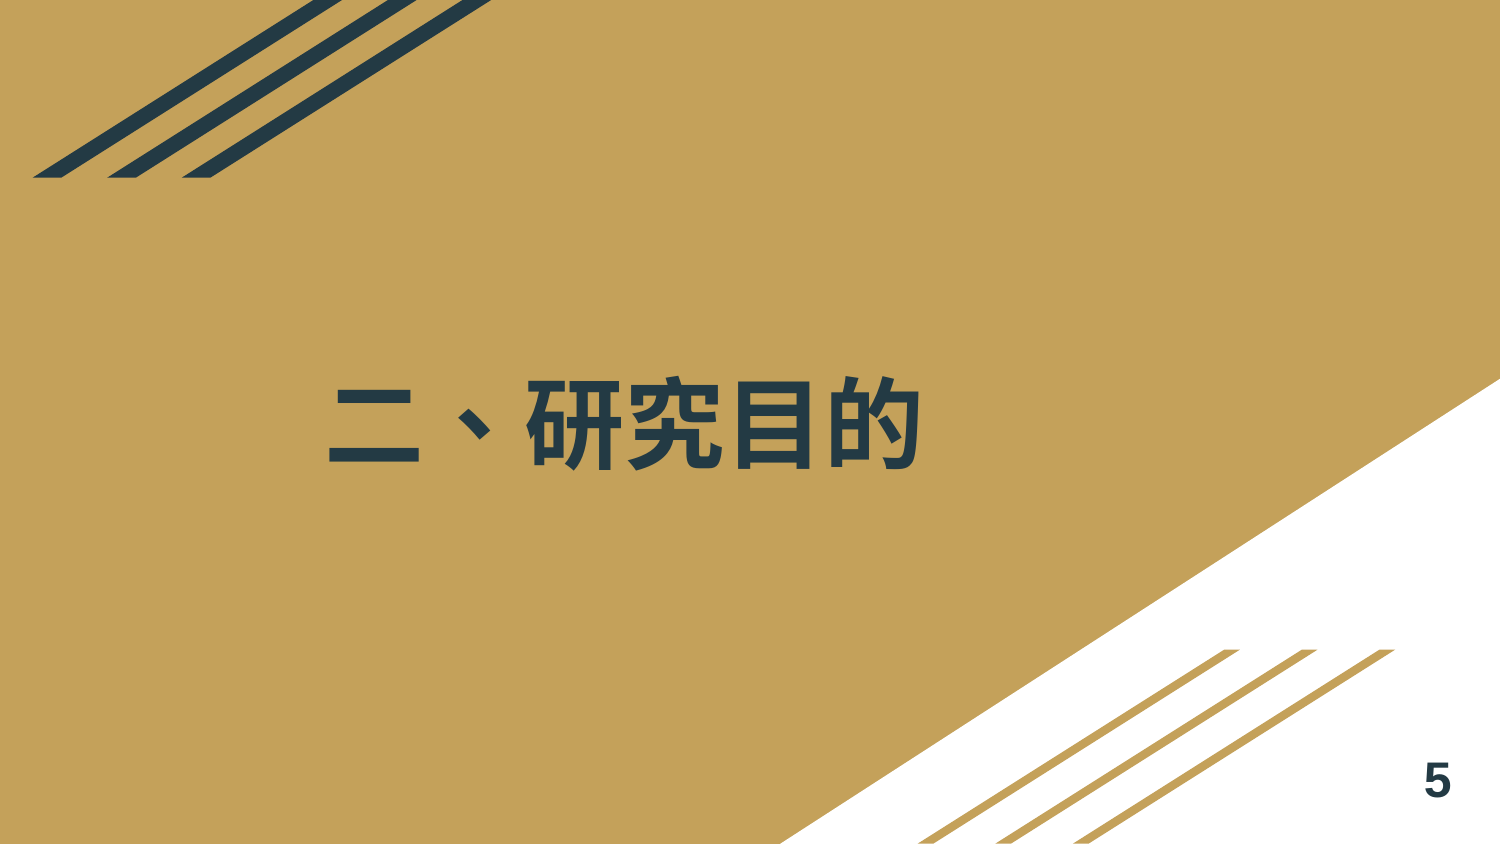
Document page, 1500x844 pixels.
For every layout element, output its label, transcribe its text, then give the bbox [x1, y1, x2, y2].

title 二、研究目的 [309, 286, 1192, 557]
slide_number 5 [1376, 745, 1467, 810]
